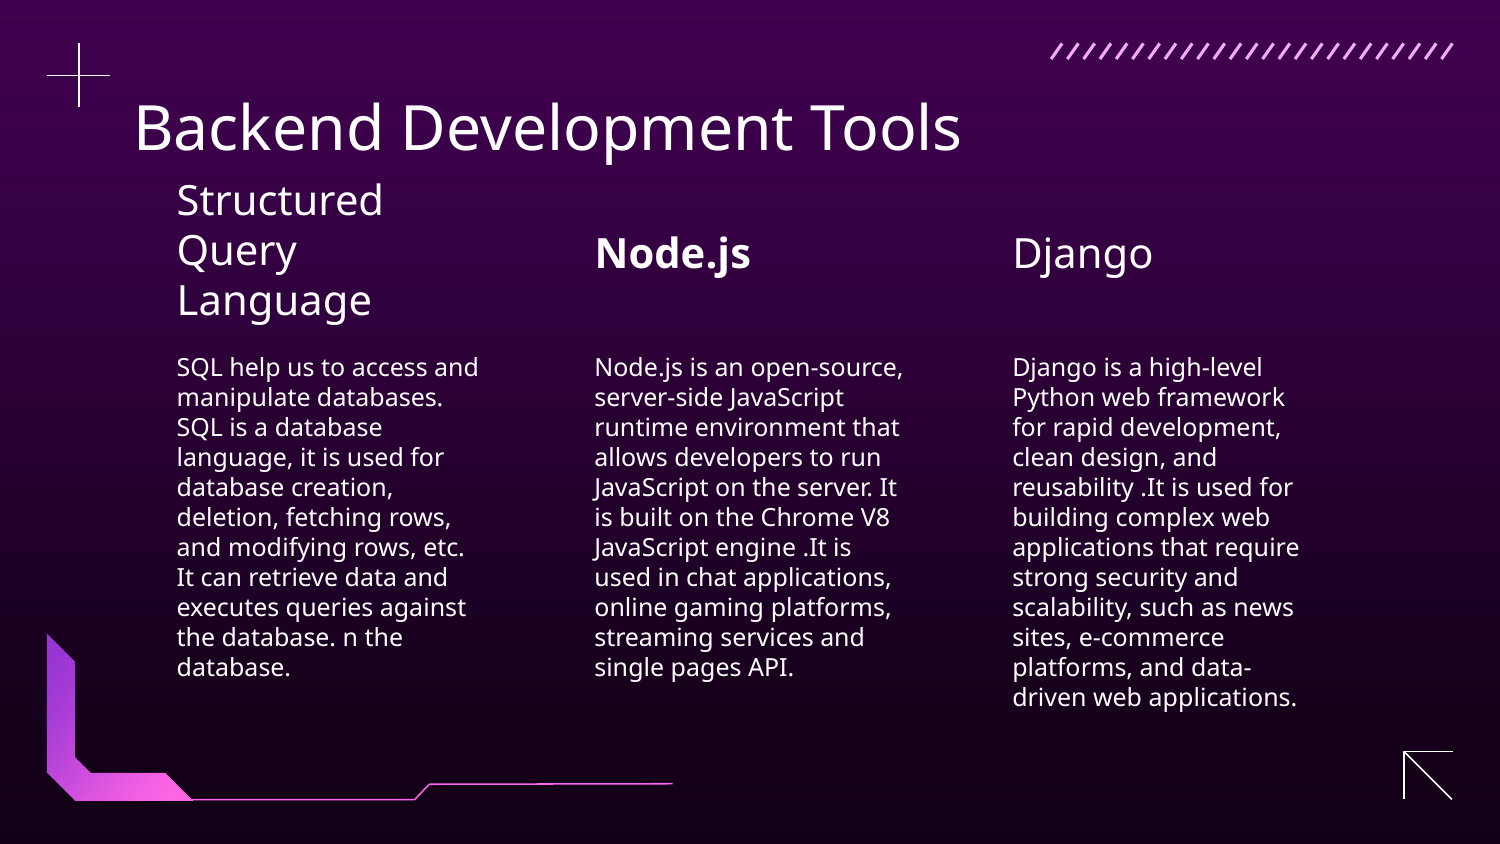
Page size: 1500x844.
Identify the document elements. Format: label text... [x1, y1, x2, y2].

subtitle Django is a high-level Python web framework for rapid development, clean design, and reusability .It is used for building complex web applications that require strong security and scalability, such as news sites, e-commerce platforms, and data-driven web applications. [997, 336, 1339, 669]
subtitle Structured Query Language [161, 208, 503, 336]
subtitle Django [997, 208, 1339, 292]
subtitle Node.js [579, 208, 921, 292]
title Backend Development Tools [118, 72, 1382, 167]
picture [0, 0, 1500, 844]
subtitle Node.js is an open-source, server-side JavaScript runtime environment that allows developers to run JavaScript on the server. It is built on the Chrome V8 JavaScript engine .It is used in chat applications, online gaming platforms, streaming services and single pages API. [579, 336, 921, 669]
subtitle SQL help us to access and manipulate databases. SQL is a database language, it is used for database creation, deletion, fetching rows, and modifying rows, etc. It can retrieve data and executes queries against the database. n the database. [161, 336, 503, 669]
